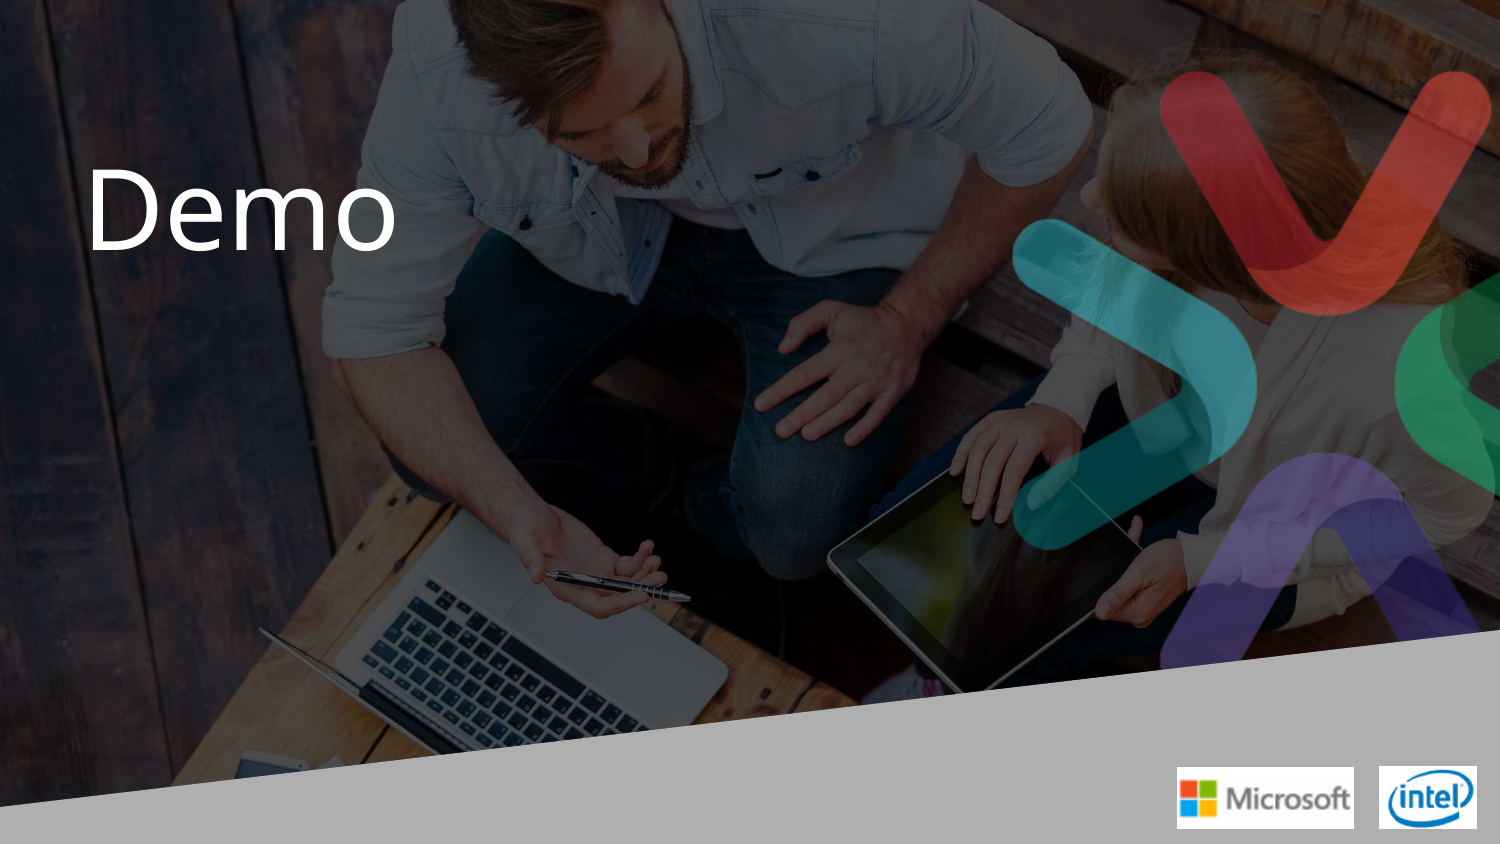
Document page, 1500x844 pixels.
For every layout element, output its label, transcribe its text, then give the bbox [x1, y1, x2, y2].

picture [0, 0, 1500, 806]
picture [1379, 766, 1478, 829]
picture [1177, 767, 1355, 829]
text_box [844, 750, 1500, 844]
title Demo [67, 164, 797, 281]
